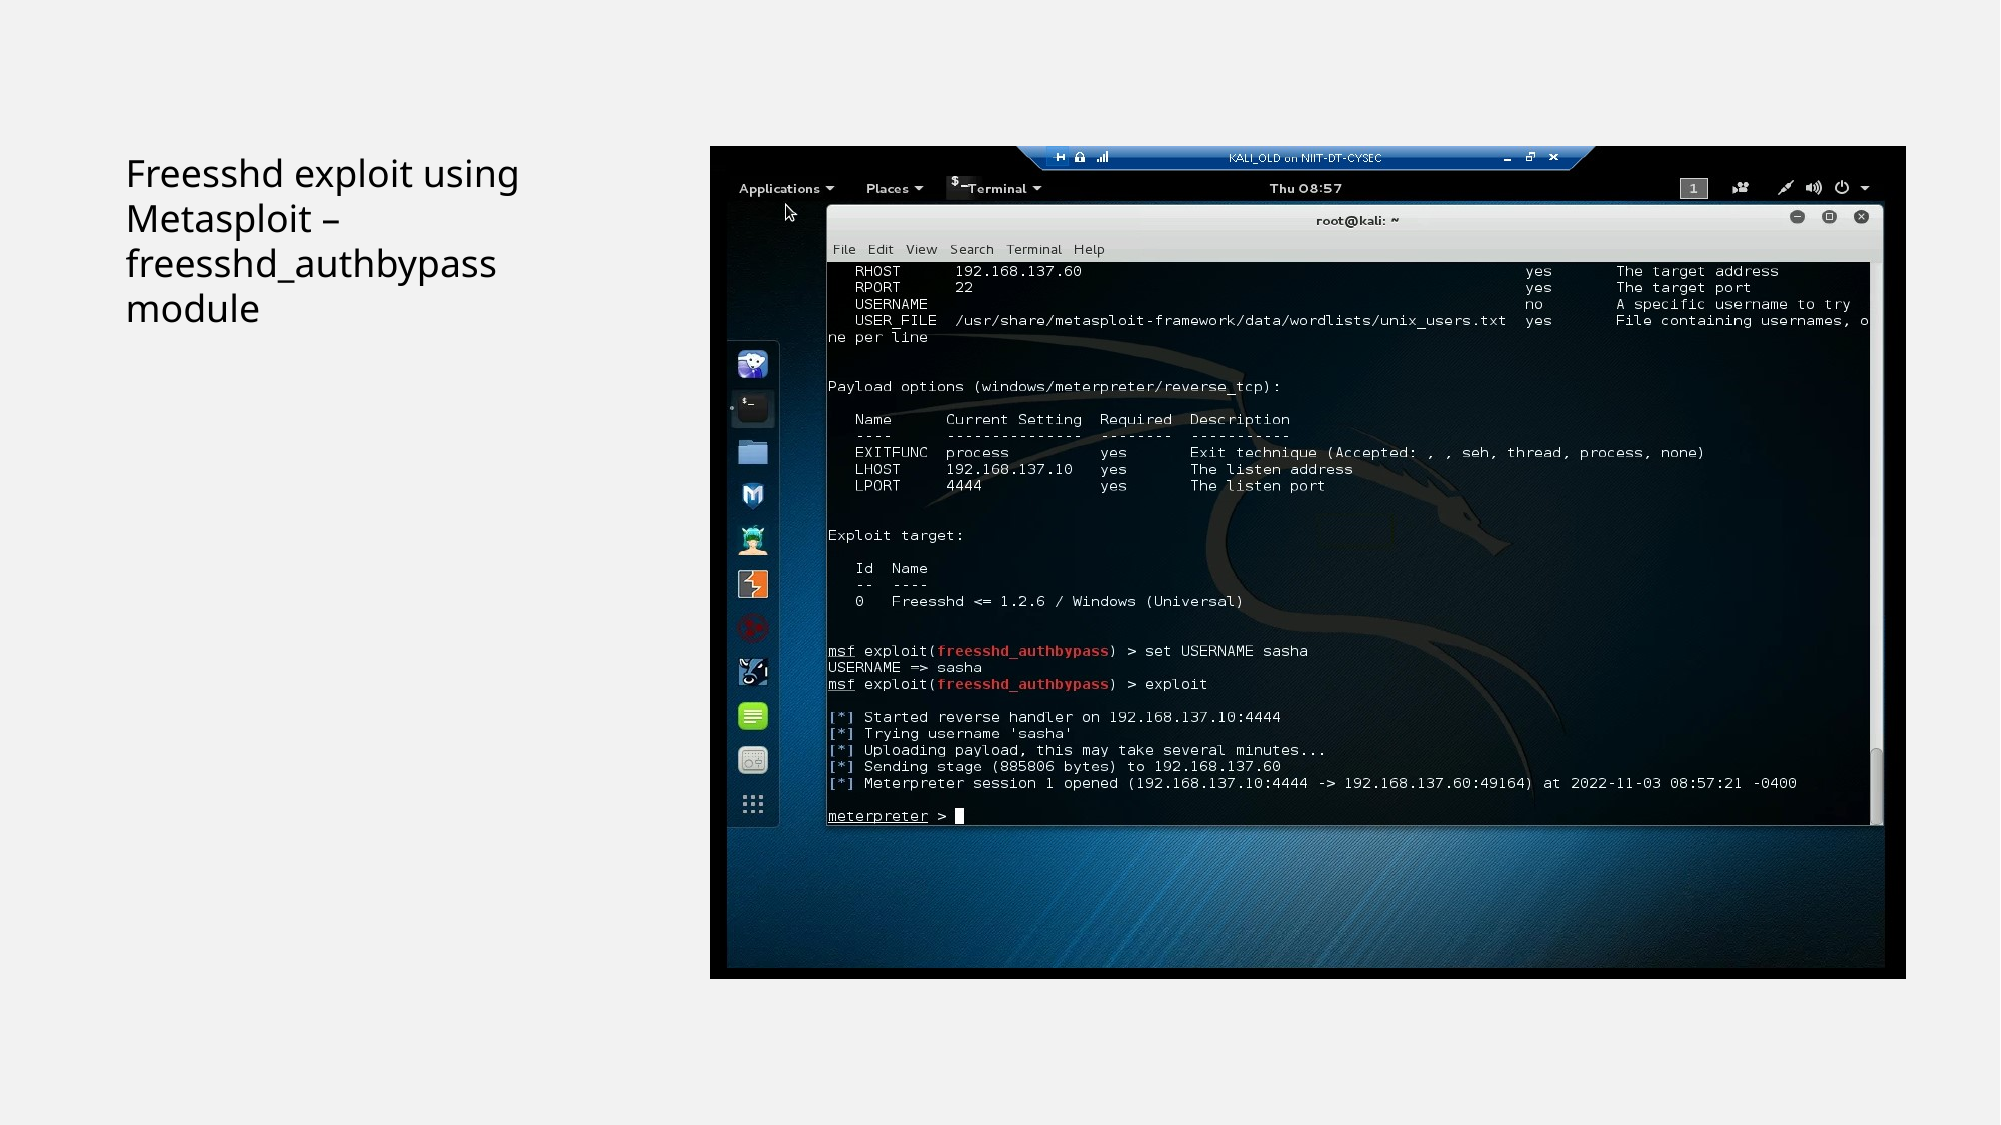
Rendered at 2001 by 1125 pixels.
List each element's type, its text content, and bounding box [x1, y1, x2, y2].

text_box Freesshd exploit using Metasploit – freesshd_authbypass module [110, 142, 549, 337]
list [710, 146, 1906, 979]
